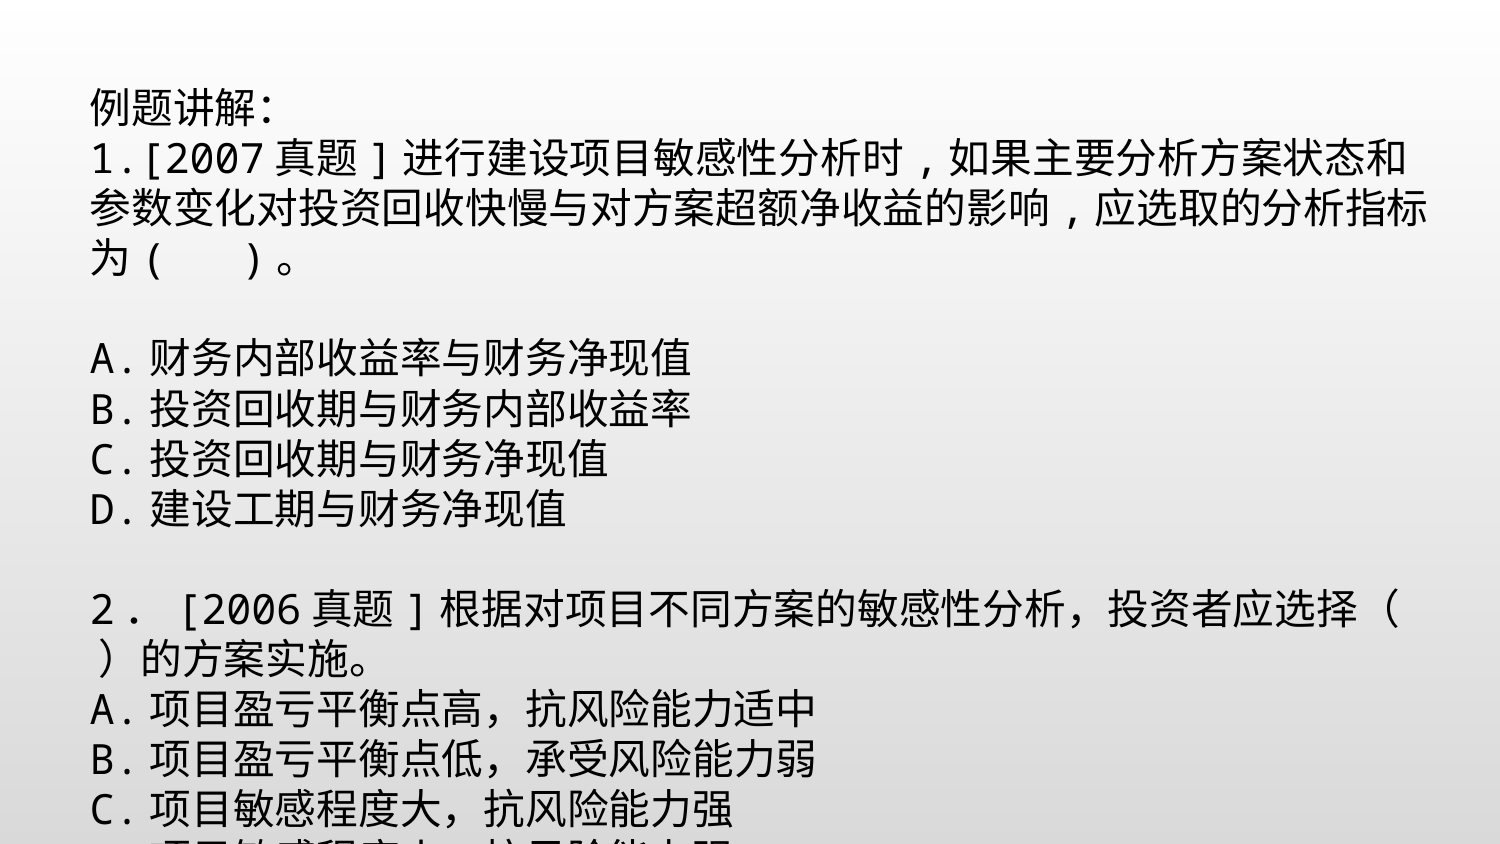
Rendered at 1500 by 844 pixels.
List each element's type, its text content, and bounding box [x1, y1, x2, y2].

text_box 例题讲解： 1.[2007真题]进行建设项目敏感性分析时,如果主要分析方案状态和参数变化对投资回收快慢与对方案超额净收益的影响,应选取的分析指标为( )。 A.财务内部收益率与财务净现值 B.投资回收期与财务内部收益率 C.投资回收期与财务净现值 D.建设工期与财务净现值 2．[2006真题]根据对项目不同方案的敏感性分析，投资者应选择（ ）的方案实施。 A.项目盈亏平衡点高，抗风险能力适中 B.项目盈亏平衡点低，承受风险能力弱 C.项目敏感程度大，抗风险能力强 D.项目敏感程度小，抗风险能力强 [74, 74, 1463, 844]
